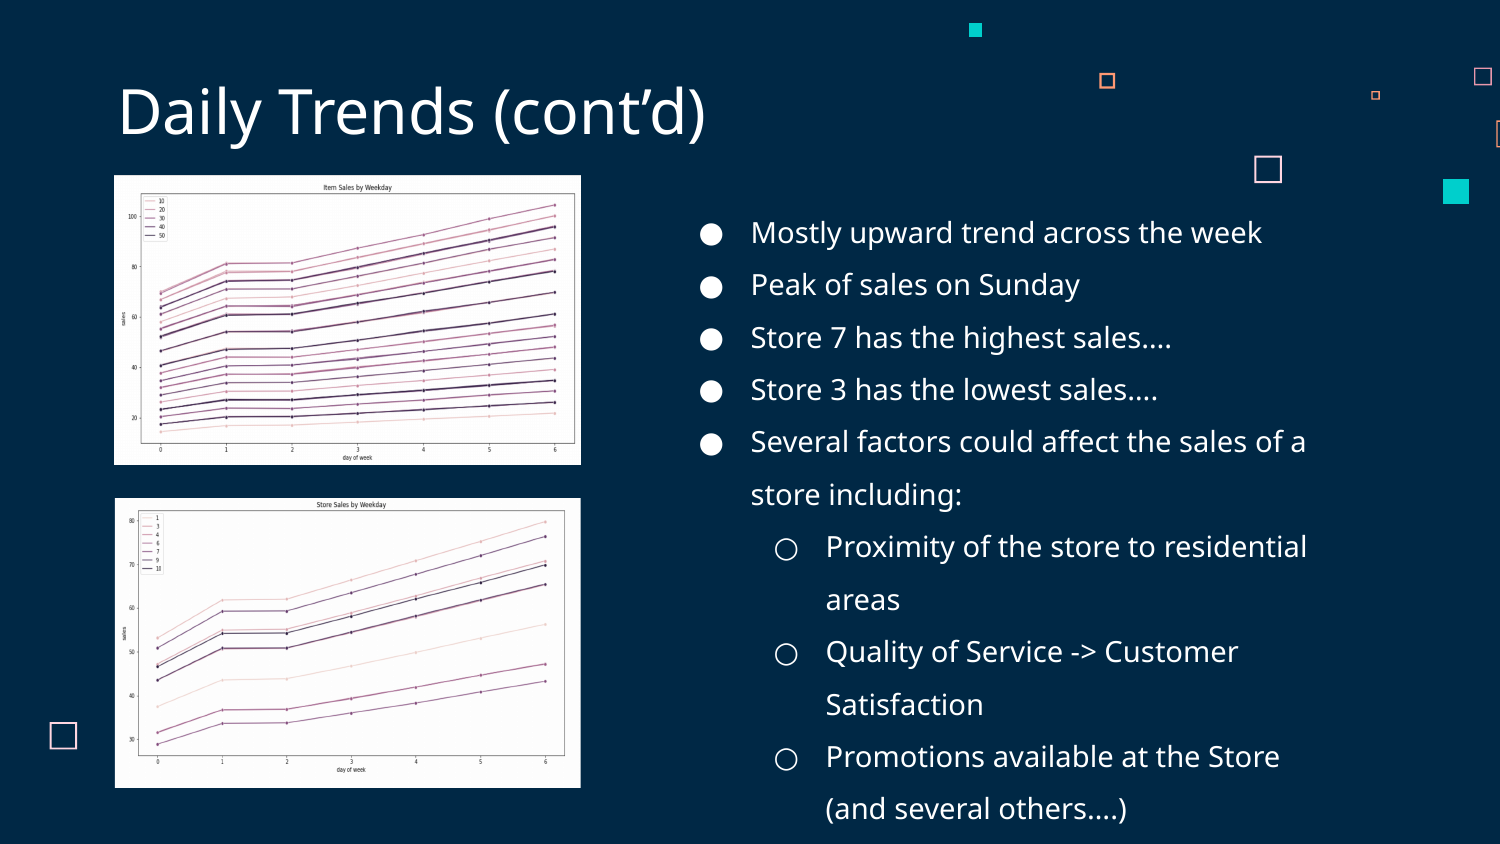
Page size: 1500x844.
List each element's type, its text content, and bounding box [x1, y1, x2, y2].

picture [114, 175, 581, 465]
picture [114, 498, 581, 788]
title Daily Trends (cont’d) [101, 67, 1245, 163]
text_box Mostly upward trend across the week Peak of sales on Sunday Store 7 has the highest sales…. Store 3 has the lowest sales…. Several factors could affect the sales of a store including: Proximity of the store to residential areas Quality of Service -> Customer Satisfaction Promotions available at the Store (and several others….) [660, 181, 1400, 841]
